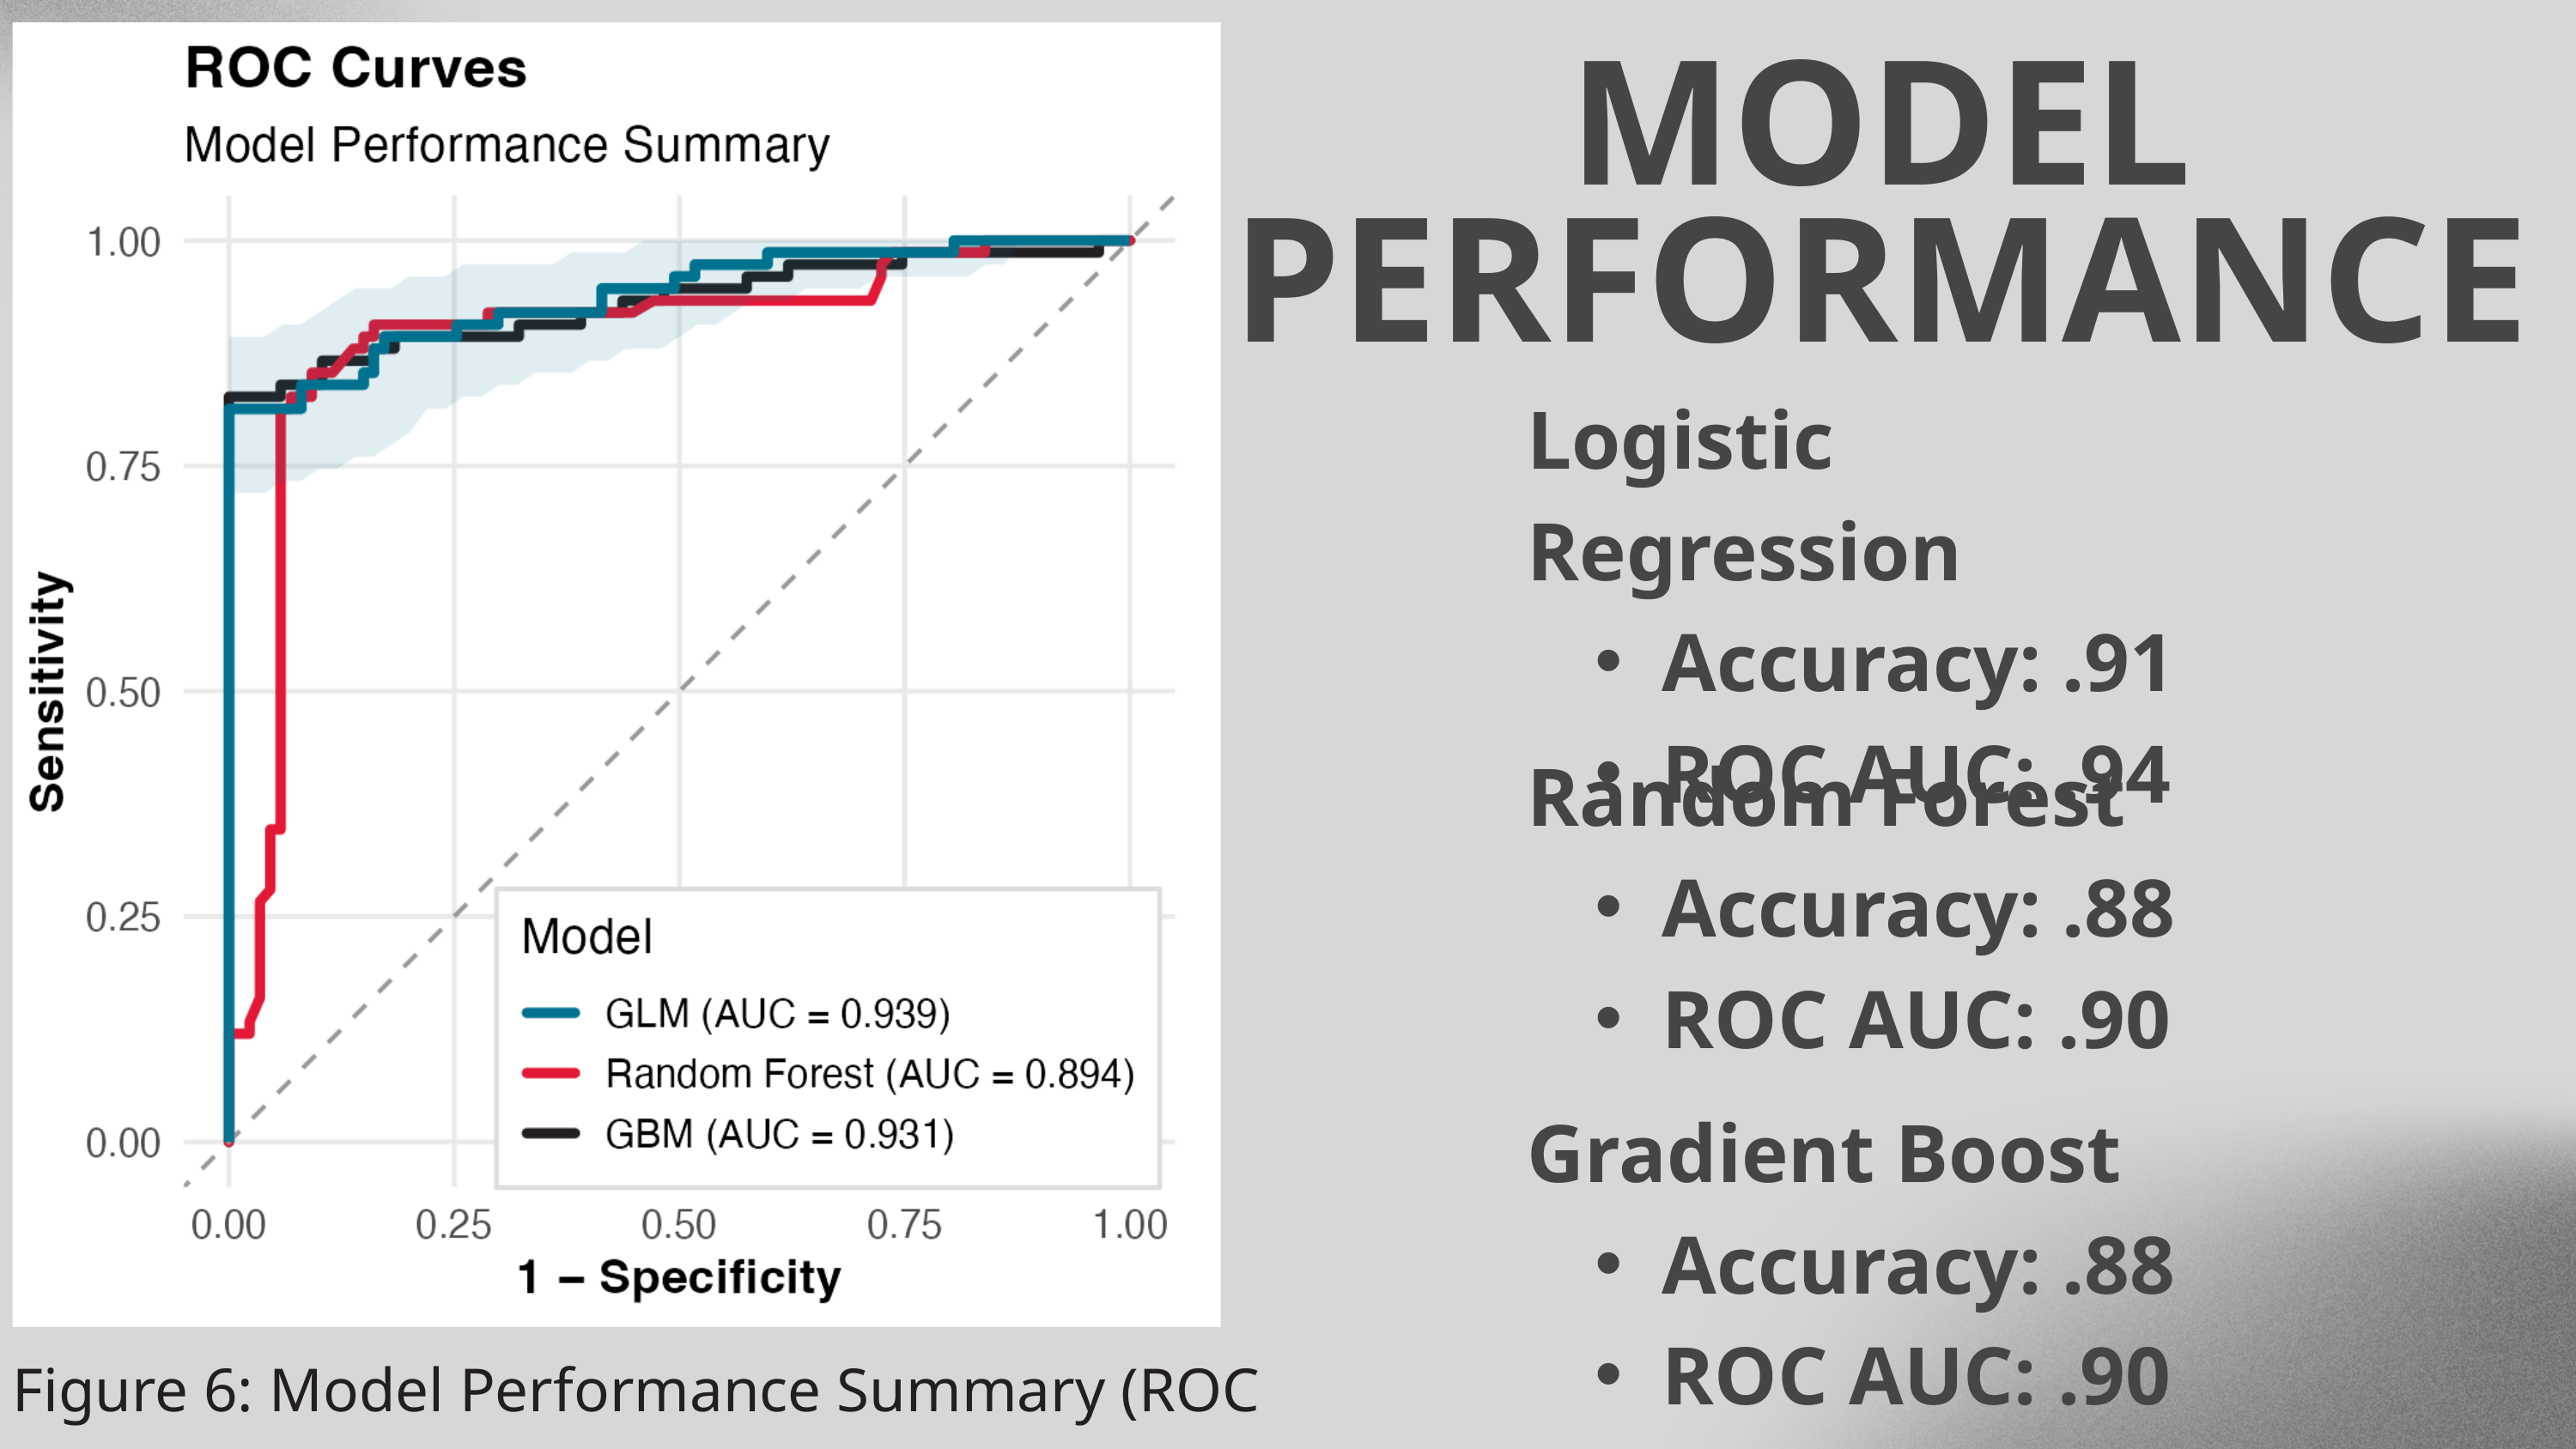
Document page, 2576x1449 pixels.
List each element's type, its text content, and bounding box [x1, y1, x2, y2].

text_box [1461, 1074, 2576, 1449]
text_box Gradient Boost Accuracy: .88 ROC AUC: .90 [1527, 1087, 2234, 1422]
text_box Figure 6: Model Performance Summary (ROC Curves) [12, 1340, 1376, 1449]
text_box MODEL PERFORMANCE [1220, 62, 2541, 377]
text_box Logistic Regression Accuracy: .91 ROC AUC: .94 [1527, 373, 2234, 730]
text_box Random Forest Accuracy: .88 ROC AUC: .90 [1527, 730, 2234, 1064]
text_box [12, 22, 1221, 1327]
text_box [0, 0, 543, 579]
